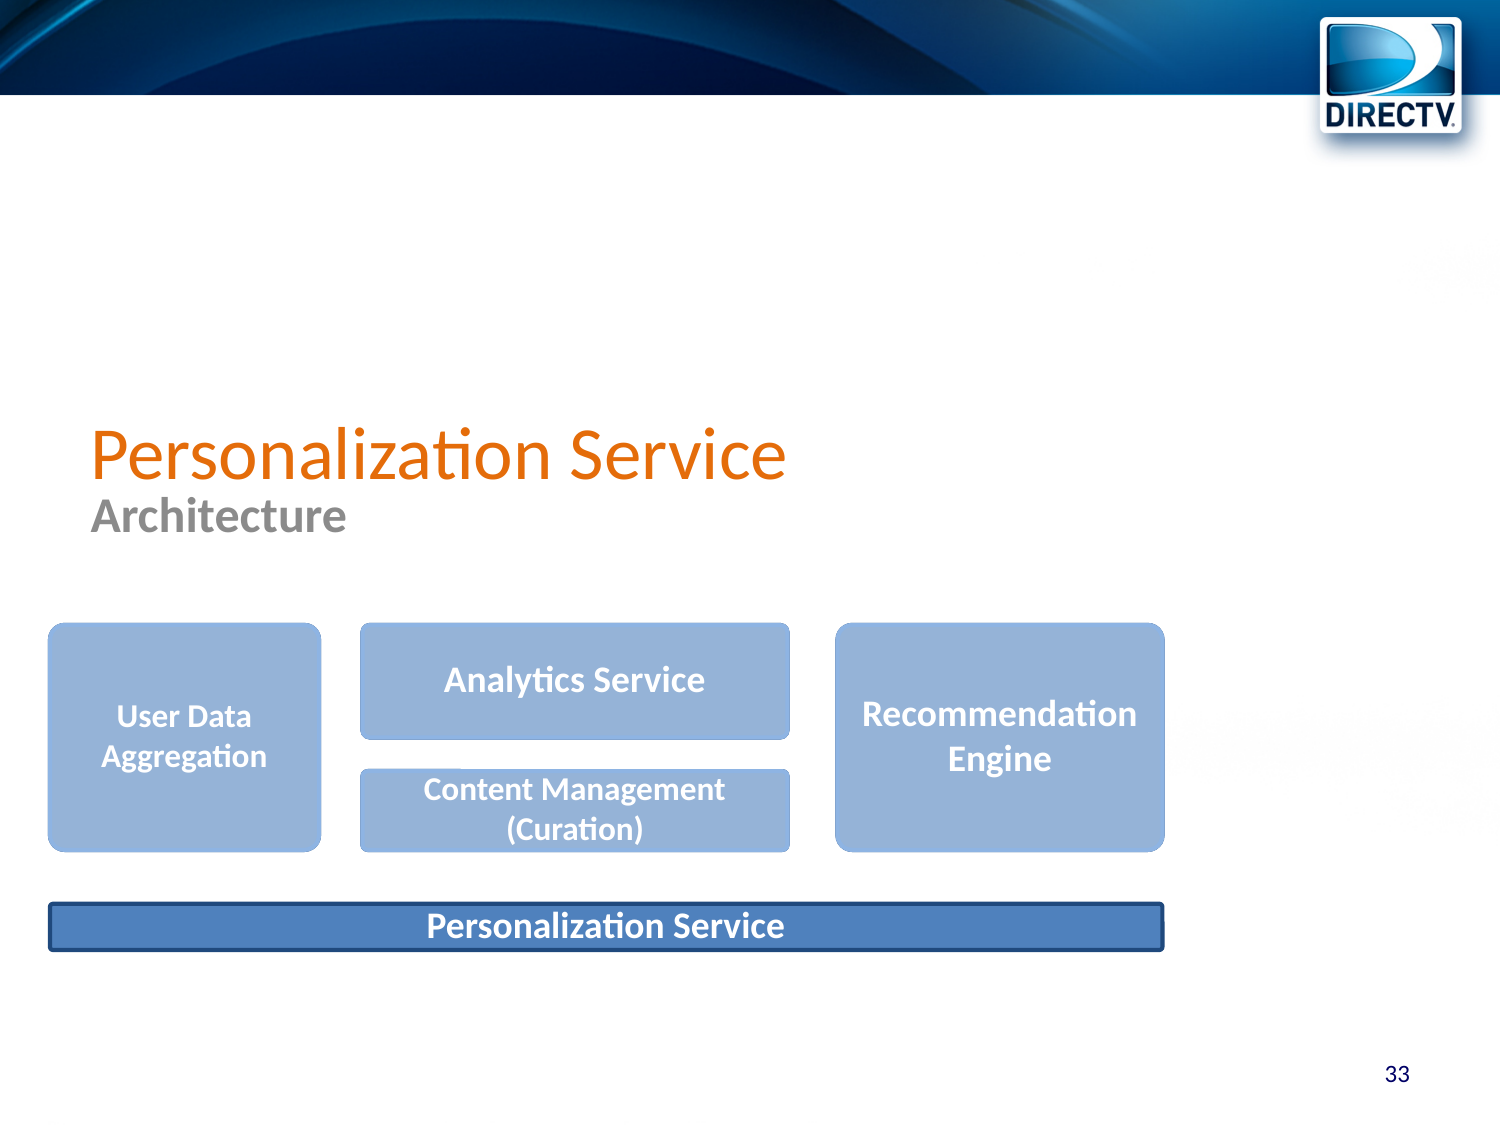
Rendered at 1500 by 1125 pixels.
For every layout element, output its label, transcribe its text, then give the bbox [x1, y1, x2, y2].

text_box Personalization Service [47, 901, 1165, 953]
text_box Content Management (Curation) [360, 768, 790, 853]
slide_number 33 [1074, 1042, 1425, 1103]
text_box User Data Aggregation [47, 622, 322, 853]
text_box Analytics Service [360, 622, 790, 740]
subtitle Architecture [75, 474, 851, 600]
title Personalization Service [75, 362, 1125, 538]
text_box Recommendation Engine [835, 622, 1165, 853]
picture [0, 0, 1500, 1125]
